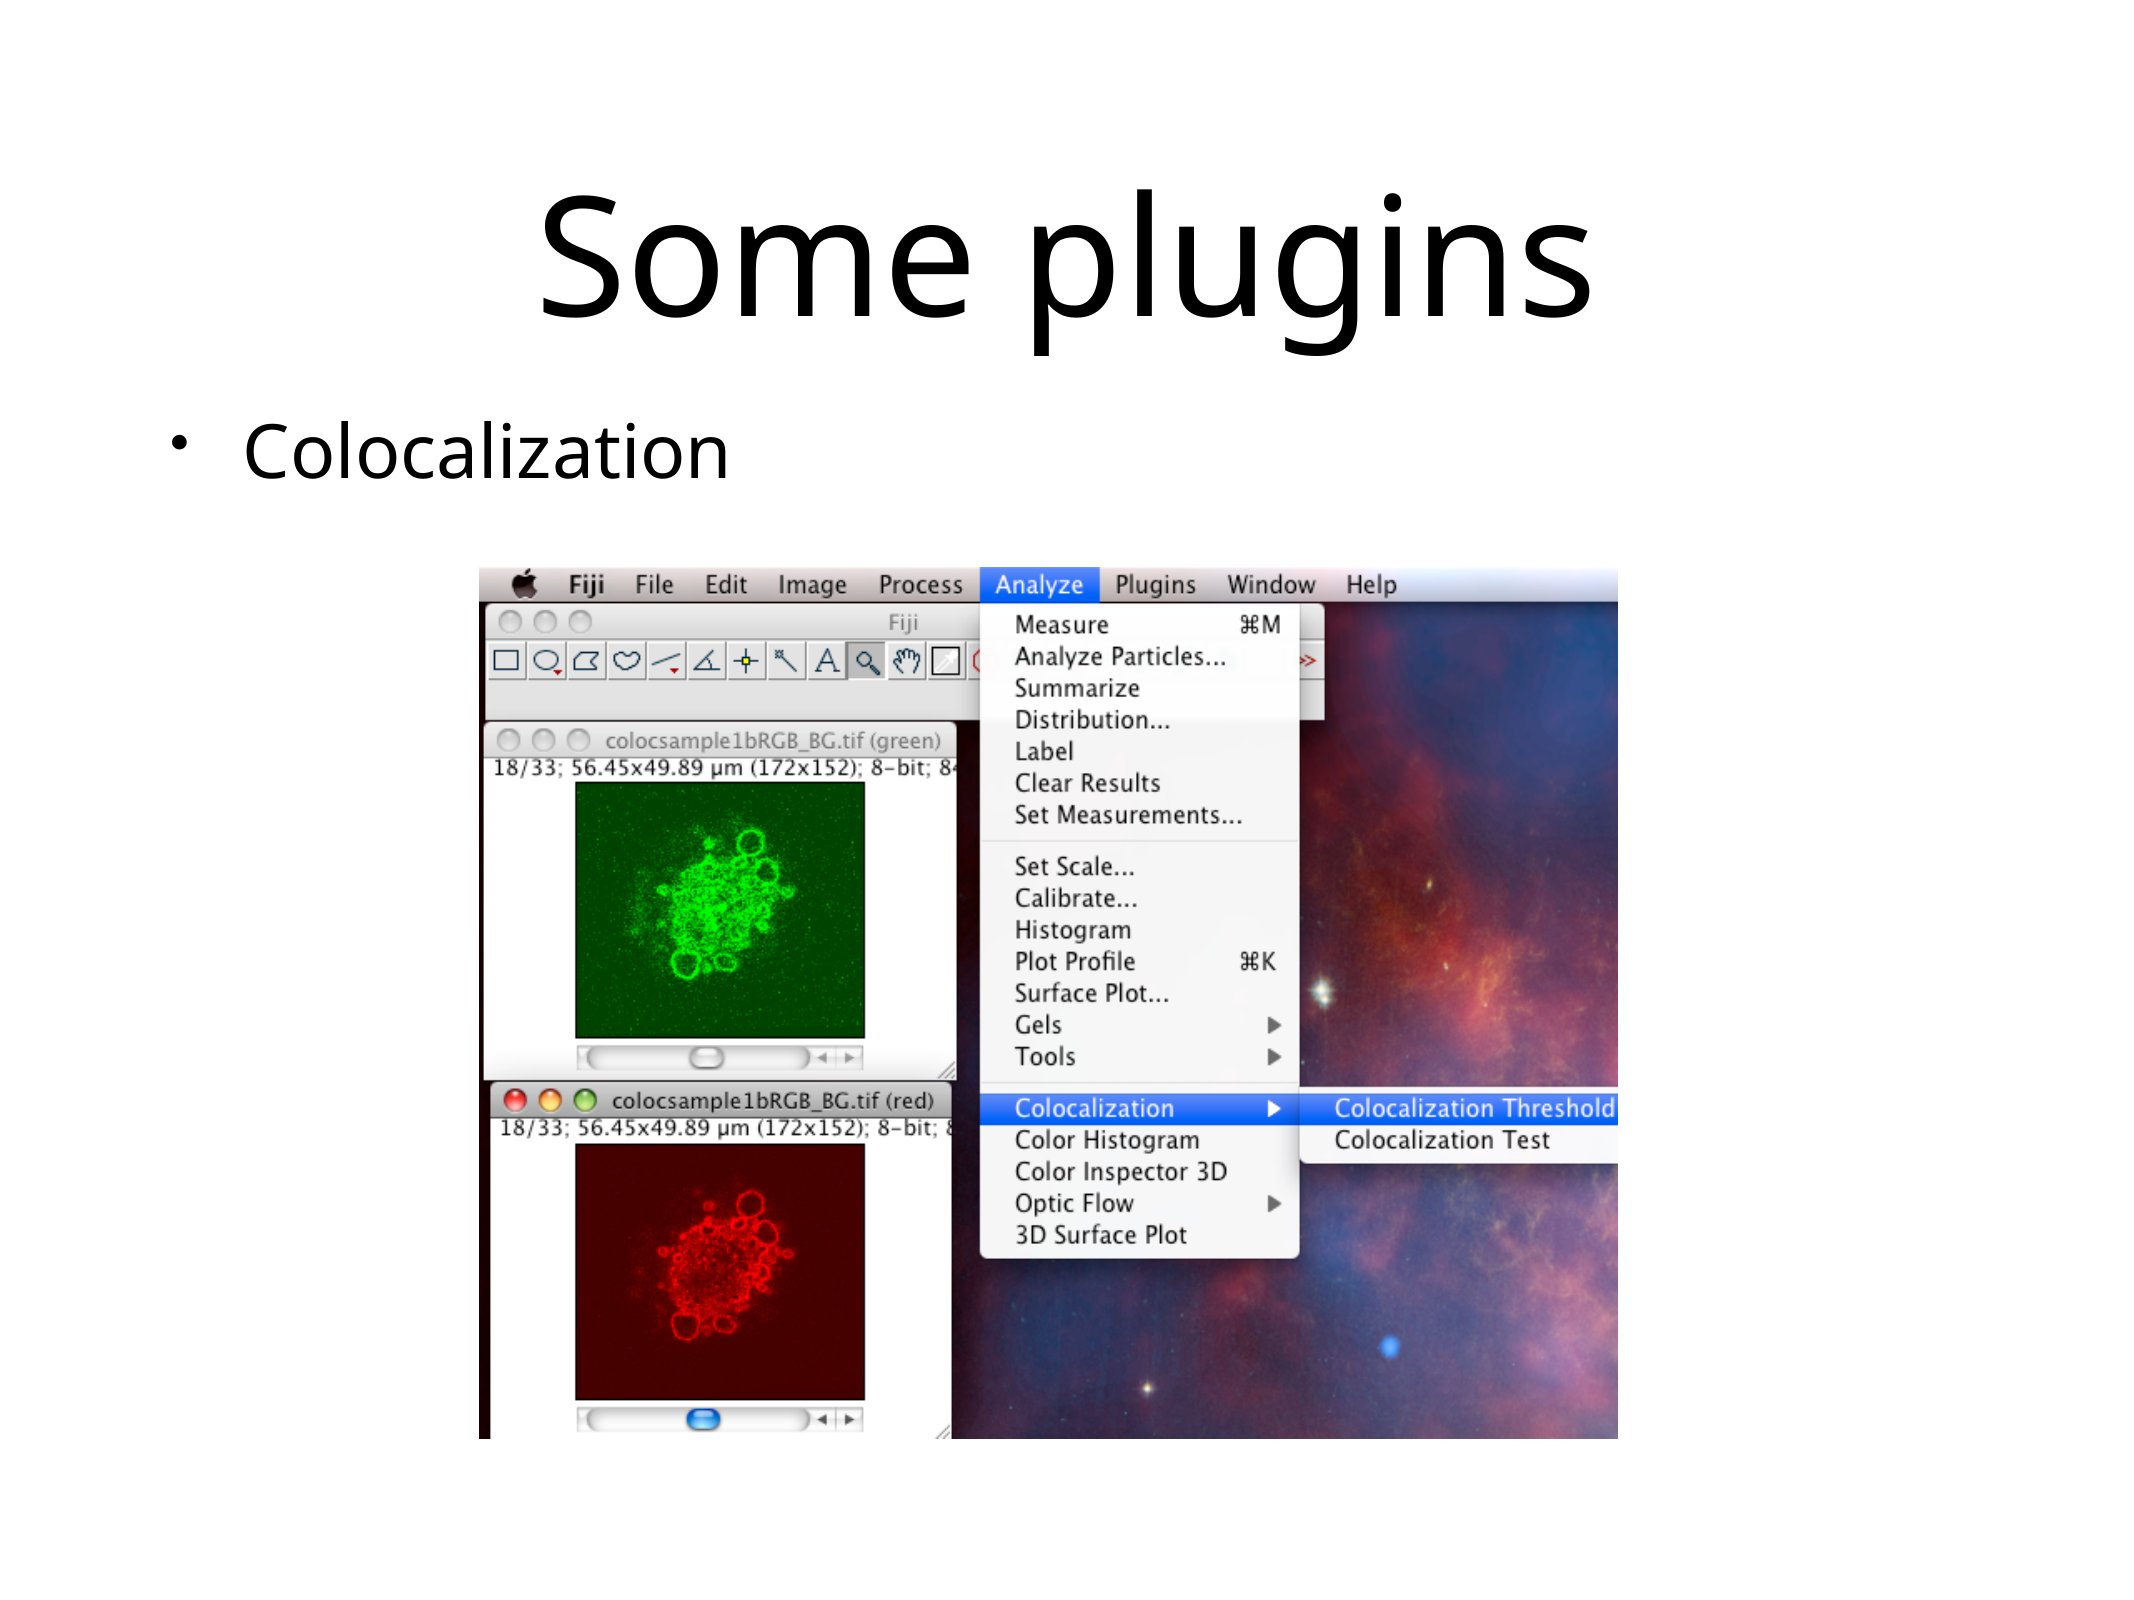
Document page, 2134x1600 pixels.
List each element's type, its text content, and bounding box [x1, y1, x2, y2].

picture [478, 567, 1618, 1439]
list Colocalization [161, 376, 1603, 522]
title Some plugins [155, 72, 1978, 428]
